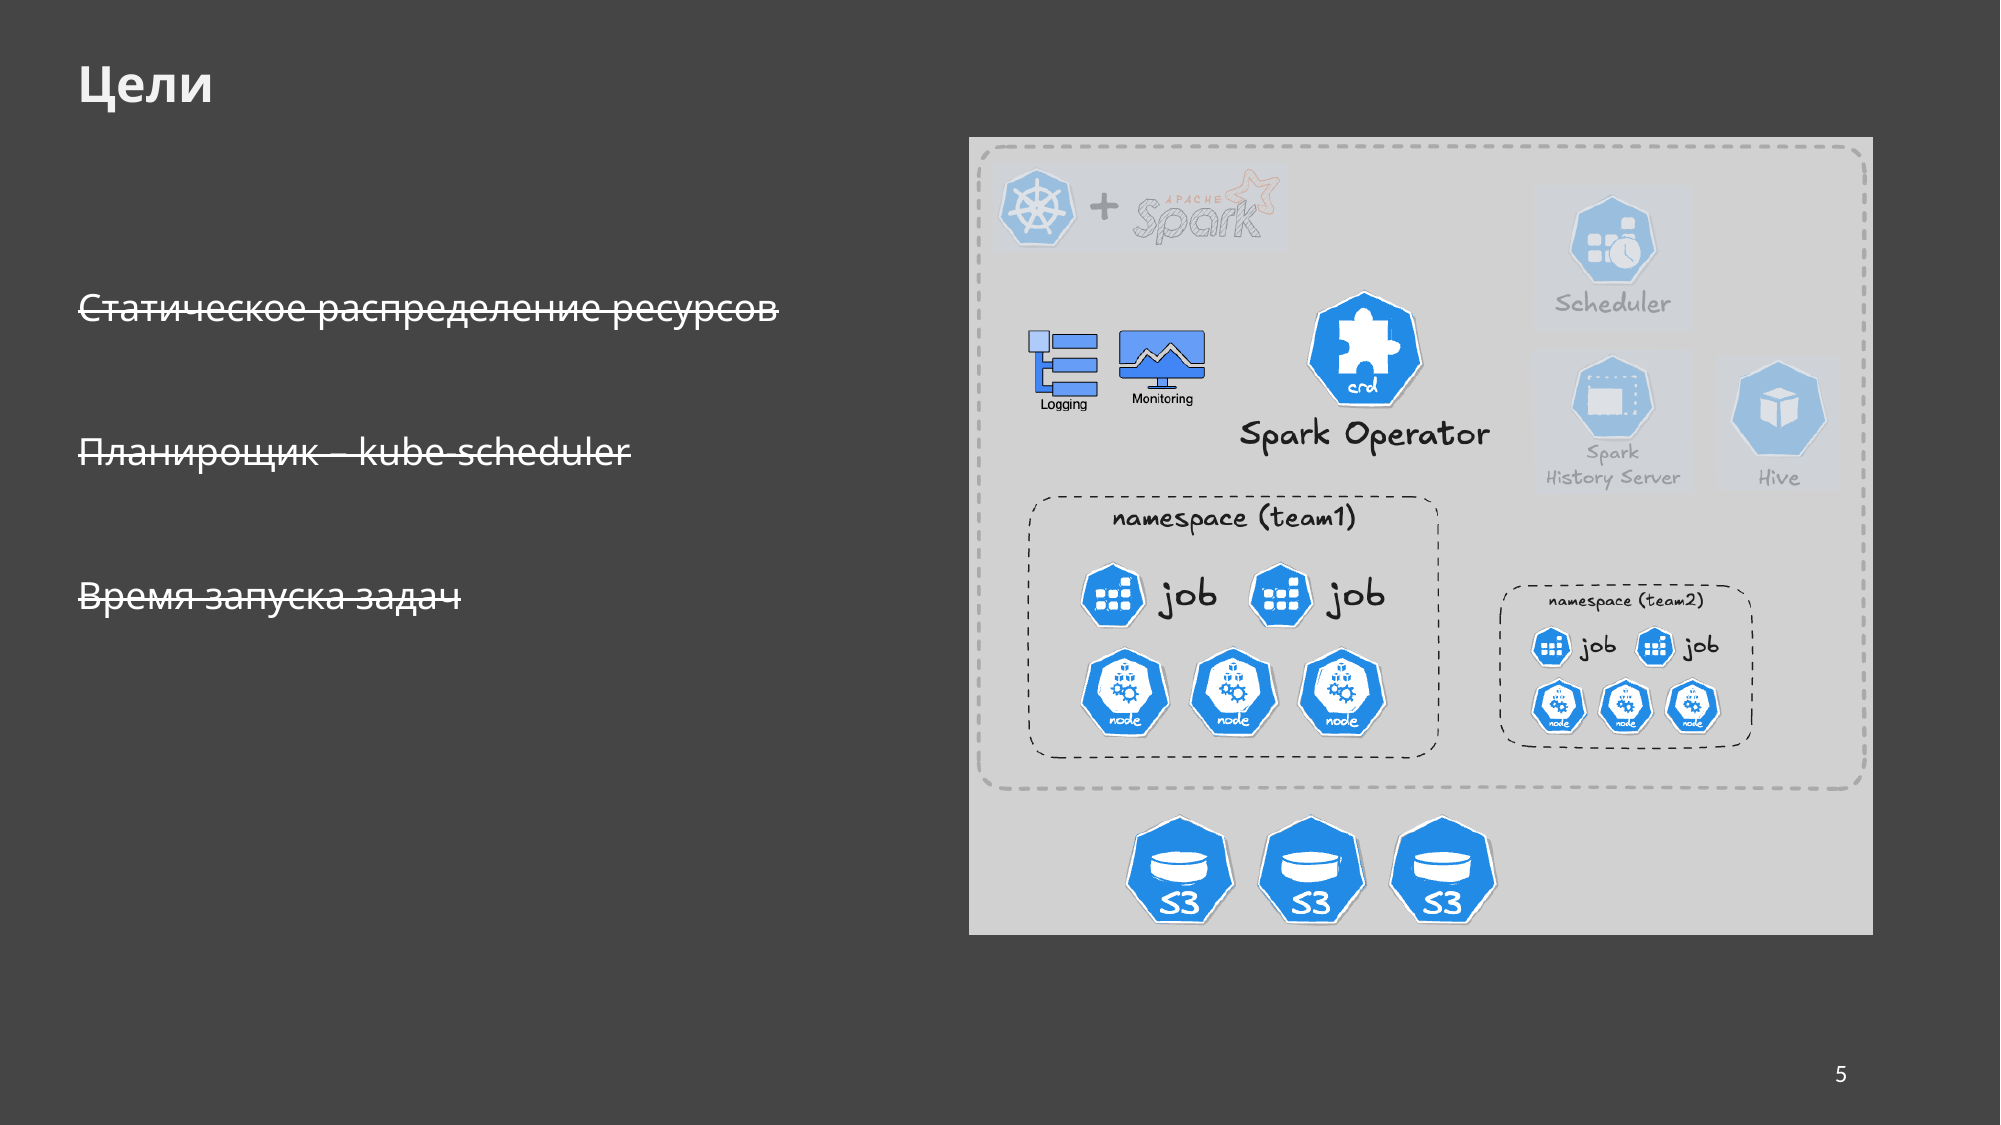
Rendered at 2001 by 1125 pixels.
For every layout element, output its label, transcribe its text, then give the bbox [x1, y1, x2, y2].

text_box Планирощик – kube-scheduler [63, 420, 738, 481]
slide_number 5 [1412, 1042, 1863, 1103]
picture [969, 137, 1873, 935]
text_box Цели [63, 45, 1863, 121]
text_box Время запуска задач [63, 564, 650, 625]
text_box Статическое распределение ресурсов [63, 276, 851, 337]
